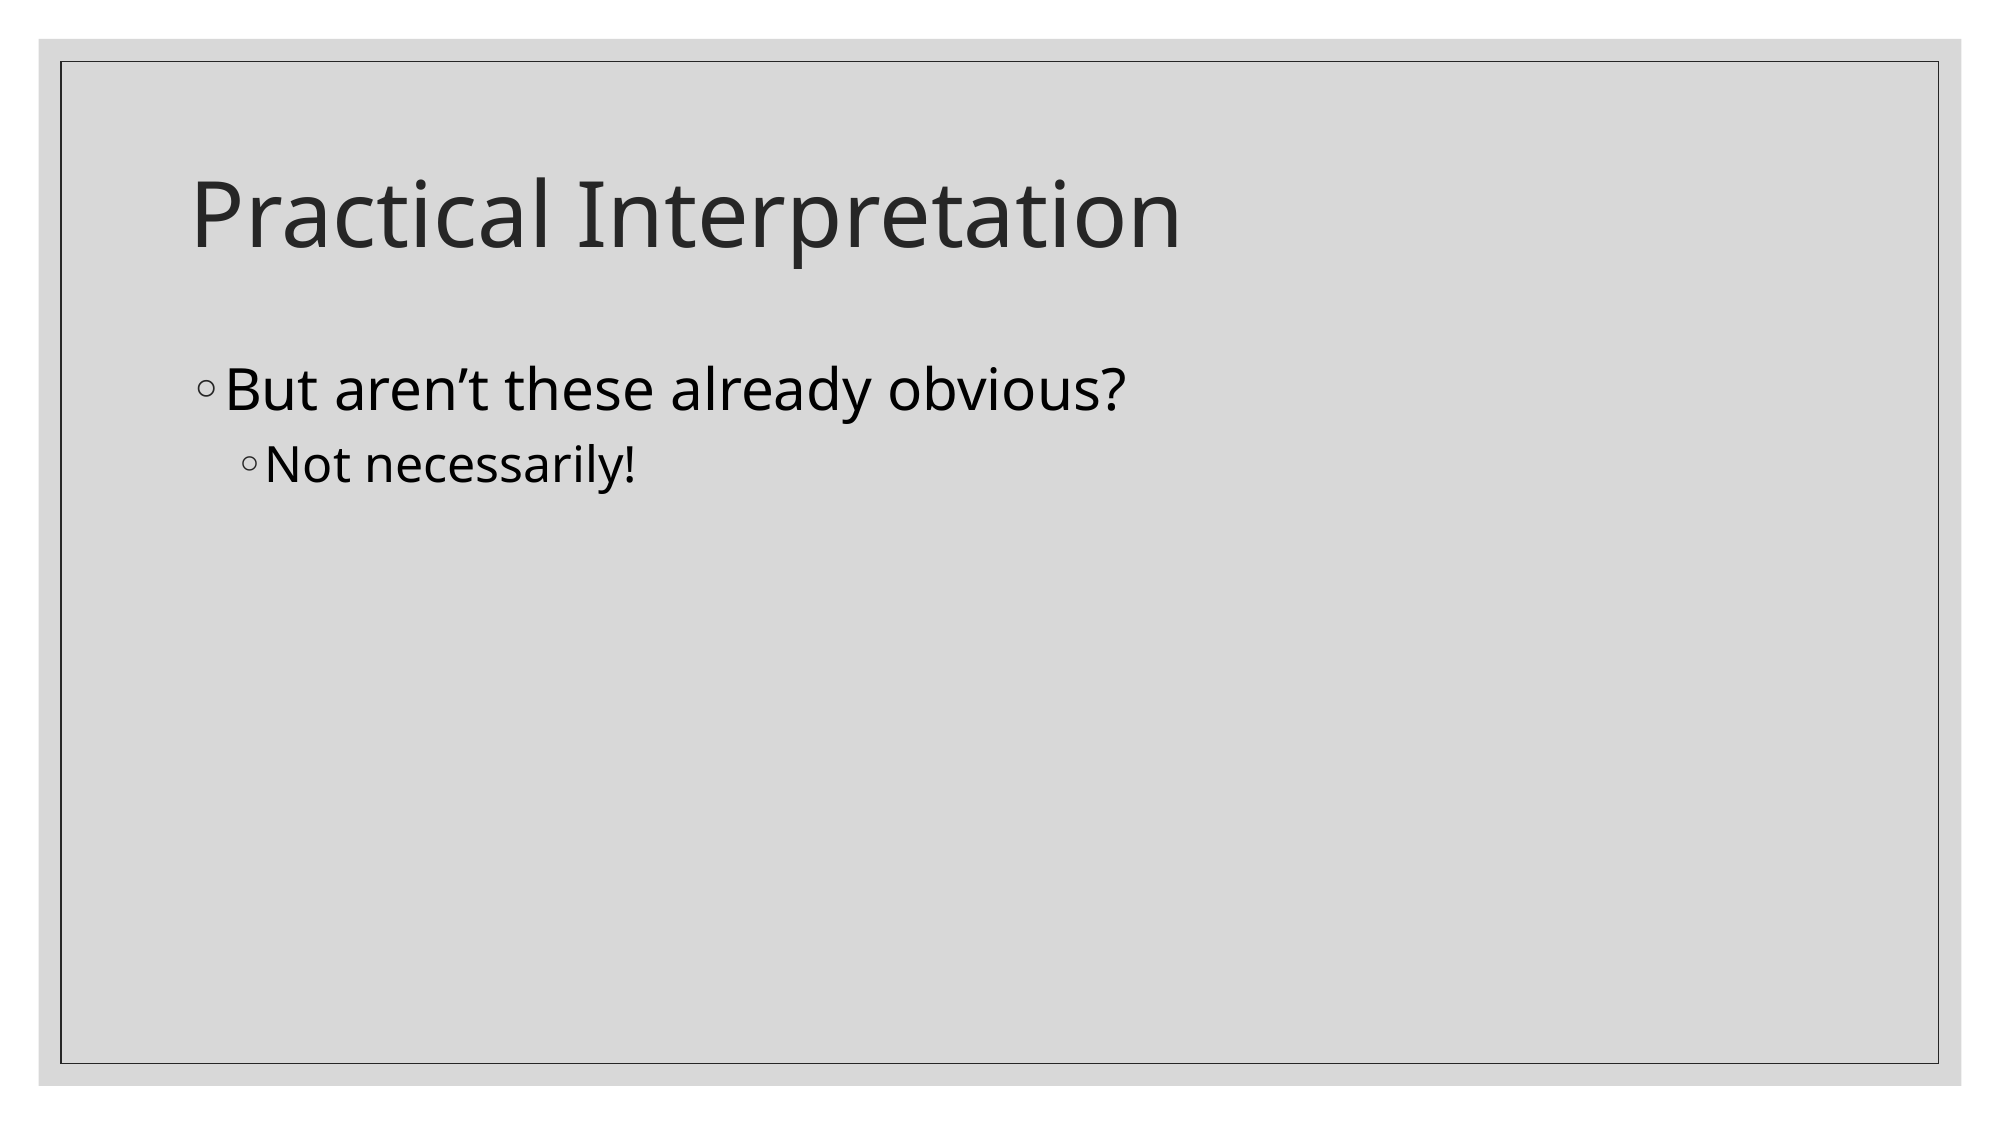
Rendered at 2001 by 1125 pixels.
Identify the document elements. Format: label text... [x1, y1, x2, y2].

title Practical Interpretation [174, 105, 1825, 331]
list But aren’t these already obvious? Not necessarily! [174, 345, 1825, 977]
